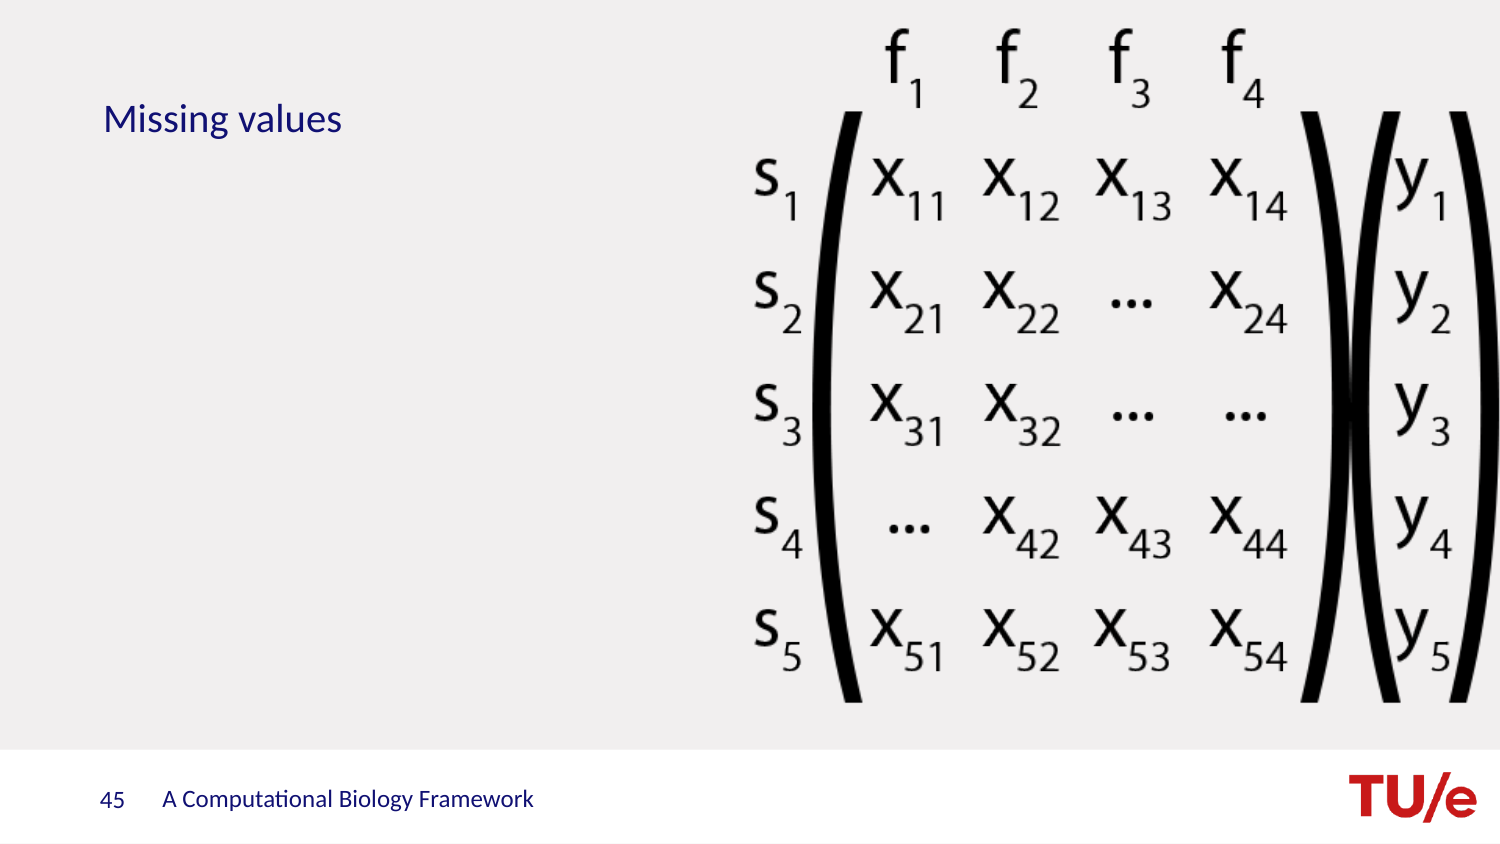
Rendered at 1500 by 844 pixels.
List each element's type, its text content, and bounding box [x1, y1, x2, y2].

list Missing values [103, 102, 694, 750]
picture [750, 0, 1500, 750]
picture [1336, 759, 1489, 835]
slide_number 45 [100, 783, 199, 841]
footer A Computational Biology Framework [162, 782, 1267, 841]
